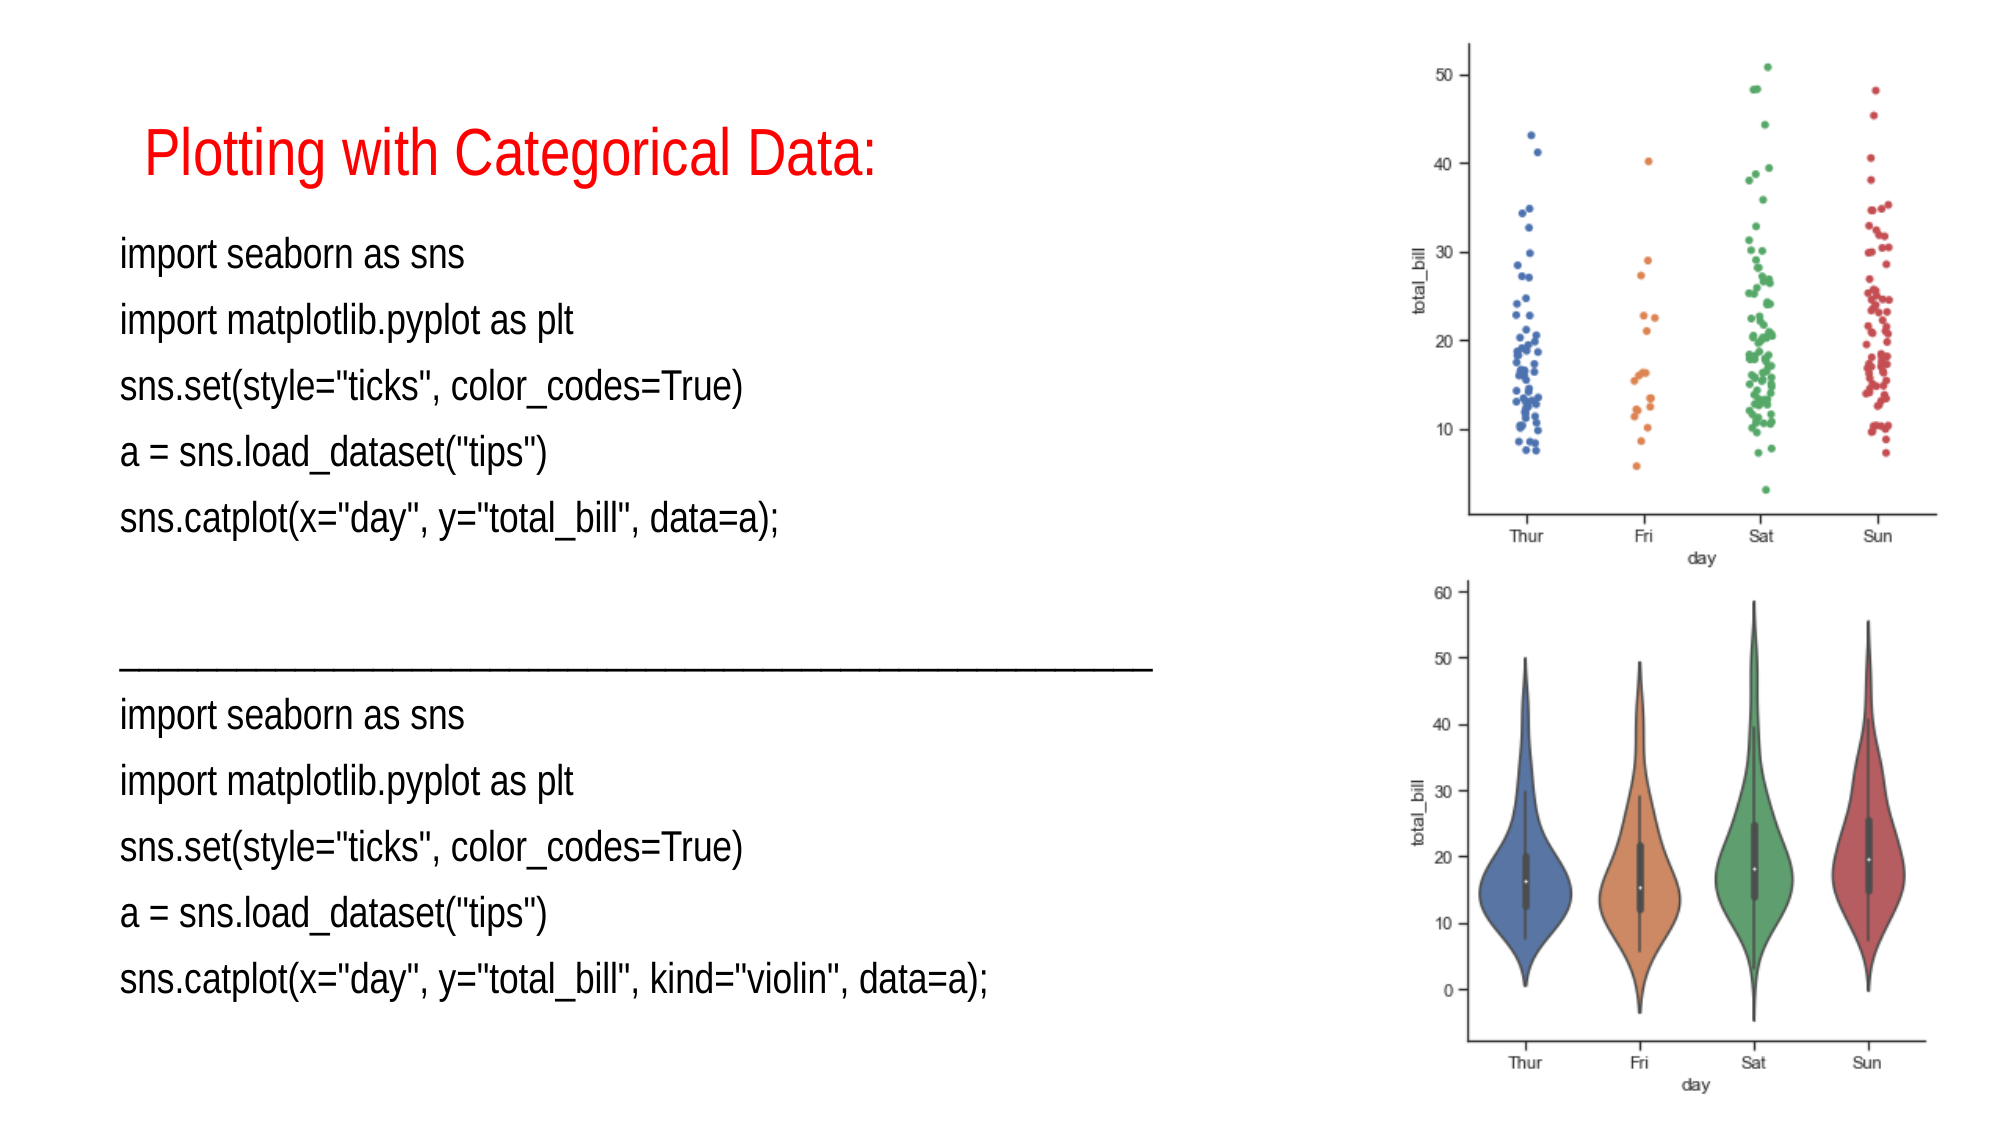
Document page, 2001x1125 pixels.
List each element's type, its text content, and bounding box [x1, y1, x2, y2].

picture [1358, 20, 2000, 1105]
list import seaborn as sns import matplotlib.pyplot as plt sns.set(style="ticks", color_codes=True) a = sns.load_dataset("tips") sns.catplot(x="day", y="total_bill", data=a); _____________________________________________________ import seaborn as sns import matplotlib.pyplot as plt sns.set(style="ticks", color_codes=True) a = sns.load_dataset("tips") sns.catplot(x="day", y="total_bill", kind="violin", data=a); [104, 223, 1395, 1014]
text_box Plotting with Categorical Data: [129, 84, 1395, 223]
